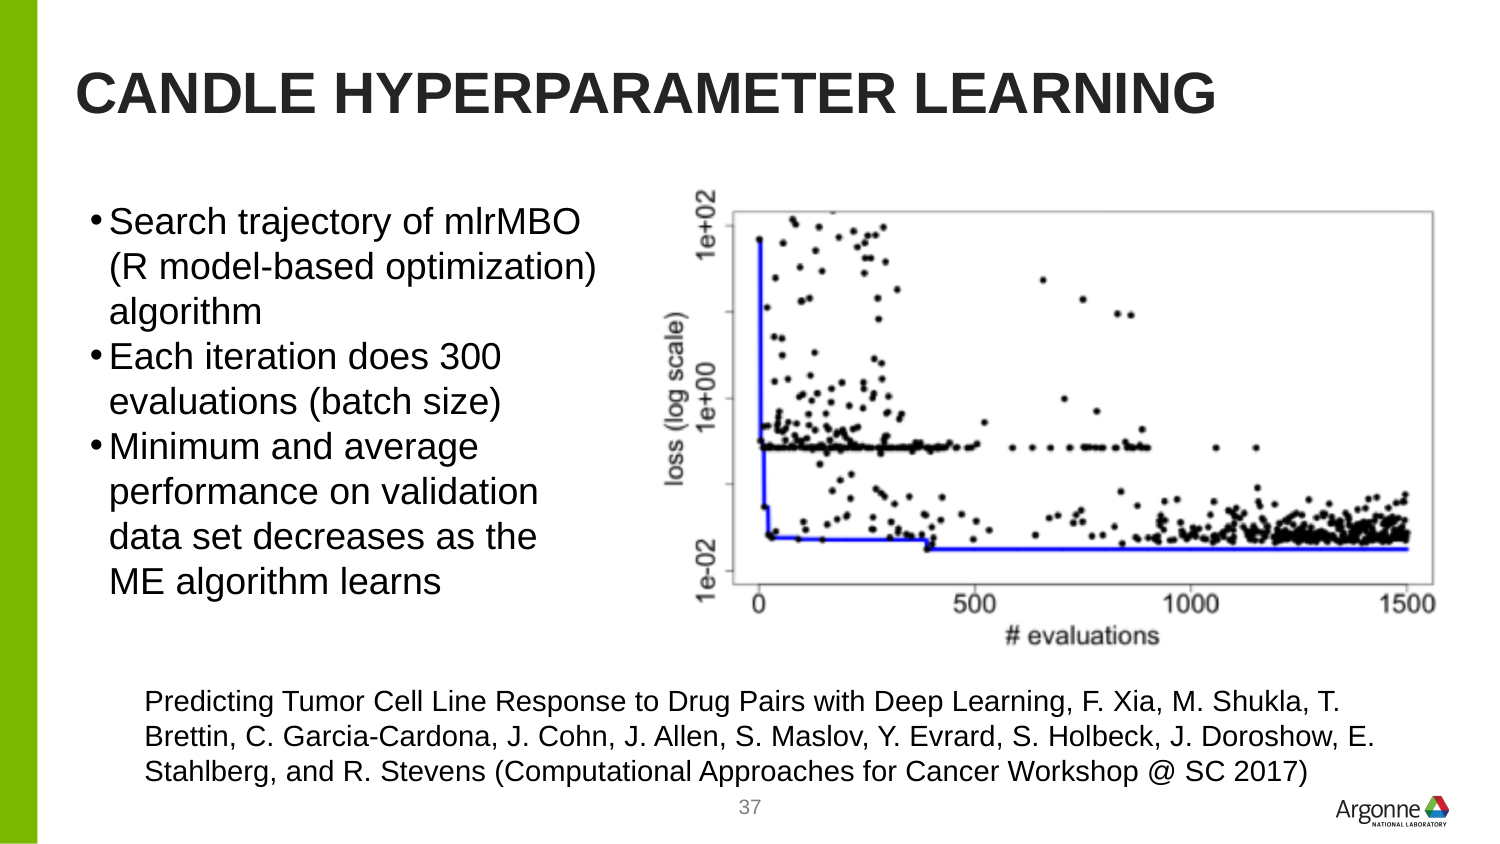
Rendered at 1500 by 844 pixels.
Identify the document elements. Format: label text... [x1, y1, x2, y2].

text_box Predicting Tumor Cell Line Response to Drug Pairs with Deep Learning, F. Xia, M. Shukla, T. Brettin, C. Garcia-Cardona, J. Cohn, J. Allen, S. Maslov, Y. Evrard, S. Holbeck, J. Doroshow, E. Stahlberg, and R. Stevens (Computational Approaches for Cancer Workshop @ SC 2017) [129, 675, 1446, 795]
picture [650, 182, 1446, 654]
text_box Search trajectory of mlrMBO (R model-based optimization) algorithm Each iteration does 300 evaluations (batch size) Minimum and average performance on validation data set decreases as the ME algorithm learns [74, 189, 616, 609]
title Candle Hyperparameter learning [75, 25, 1449, 128]
picture [1330, 787, 1458, 834]
slide_number 37 [712, 796, 788, 819]
